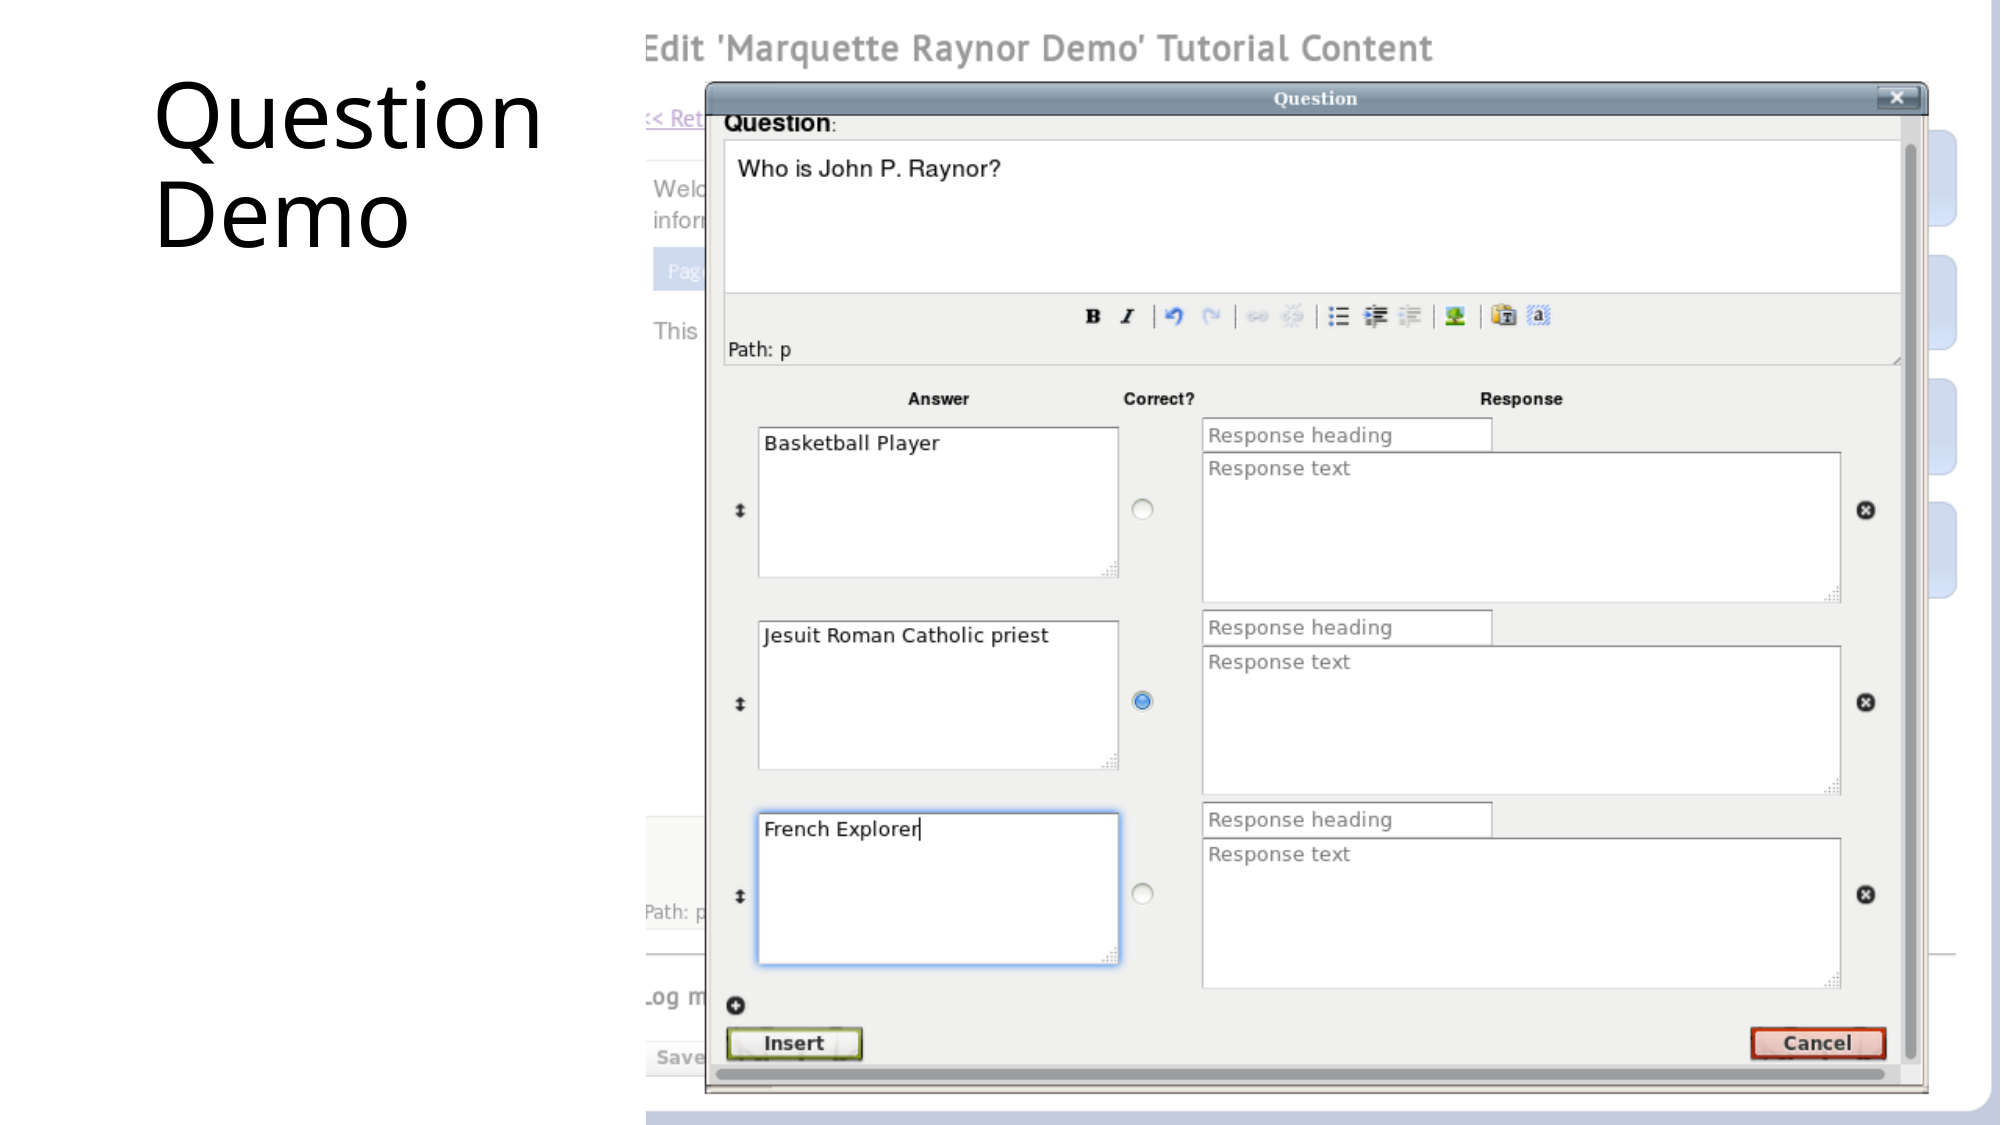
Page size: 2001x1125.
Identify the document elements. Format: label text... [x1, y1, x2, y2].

picture [645, 0, 2000, 1125]
title Question Demo [137, 59, 645, 278]
